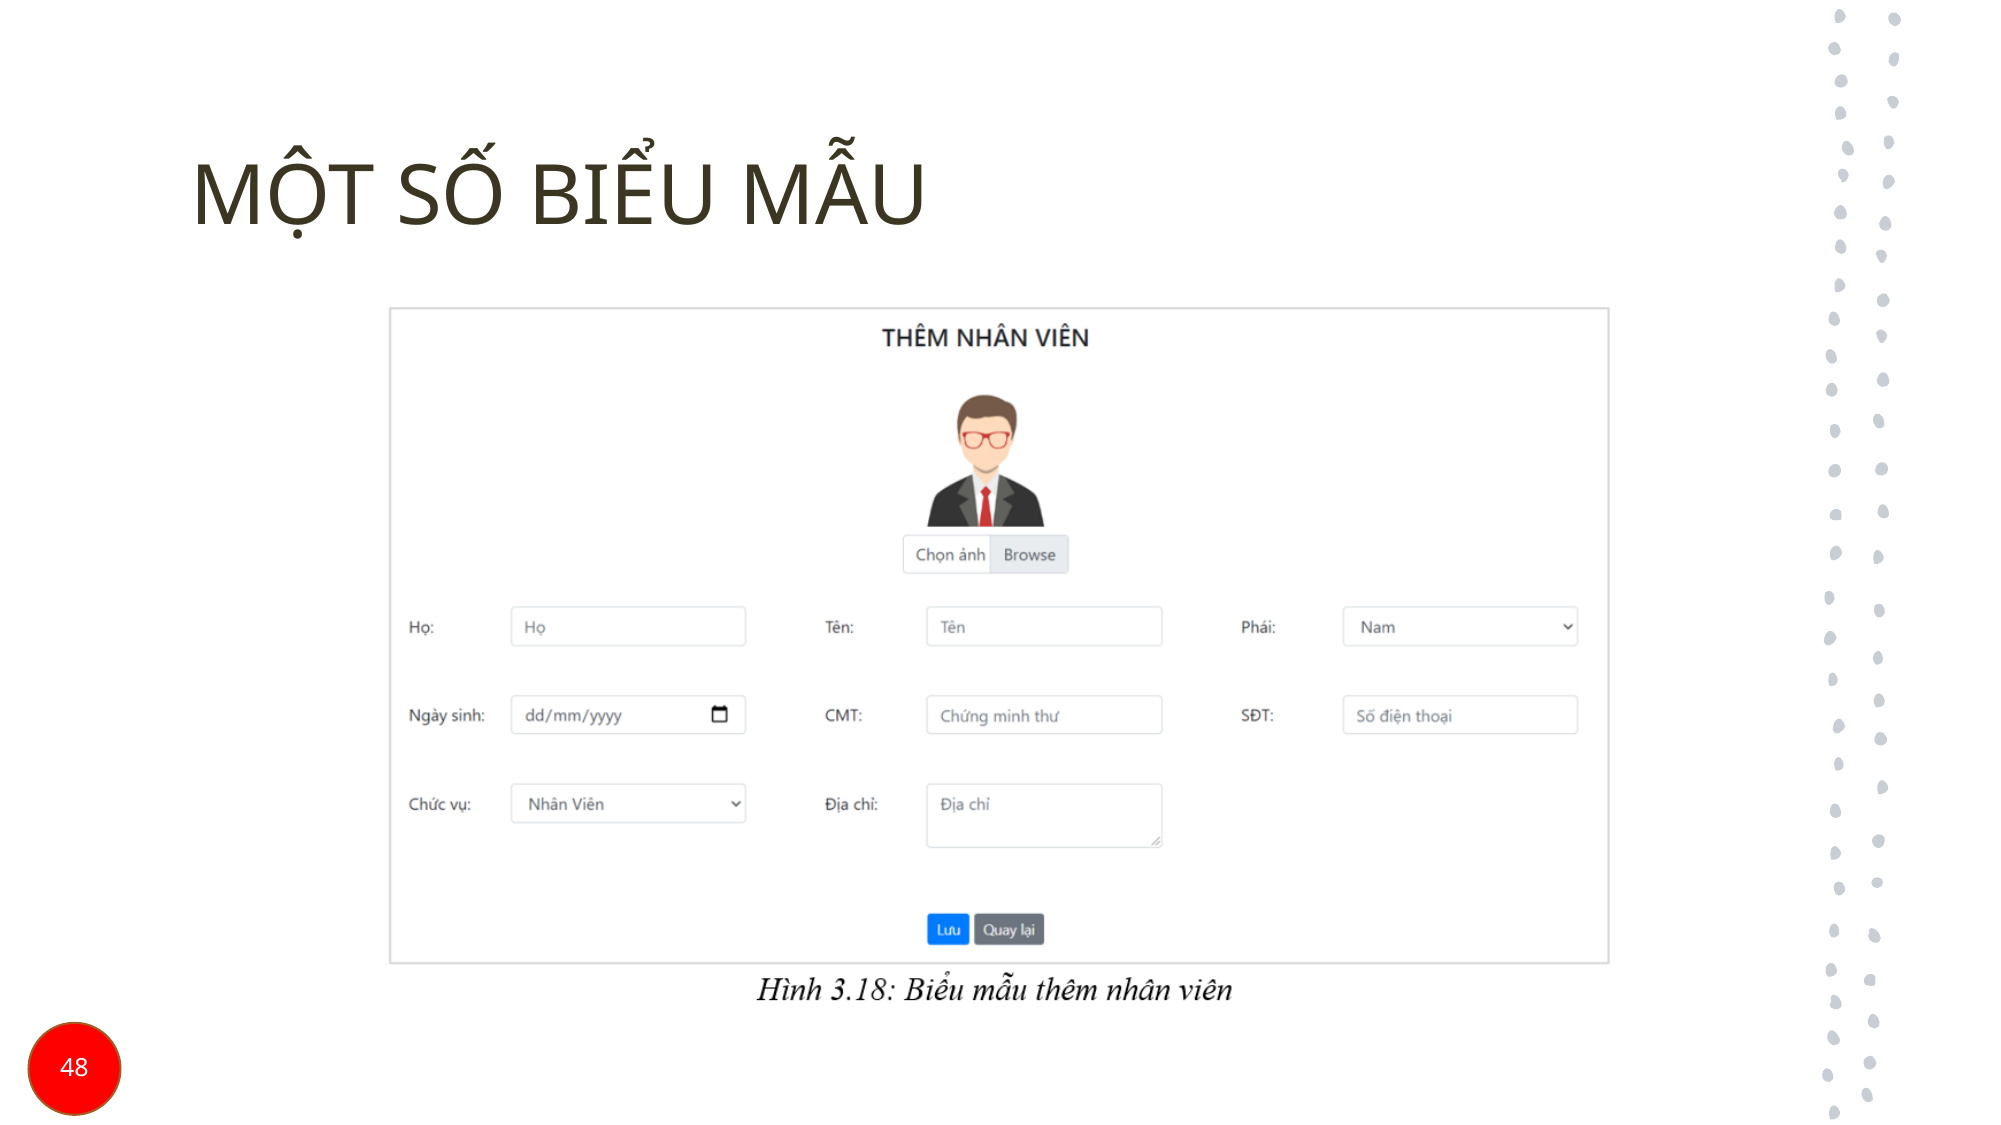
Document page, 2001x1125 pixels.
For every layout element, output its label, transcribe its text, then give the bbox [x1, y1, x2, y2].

slide_number 48 [33, 1038, 116, 1099]
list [382, 299, 1618, 1014]
title MỘT SỐ BIỂU MẪU [175, 82, 1756, 300]
